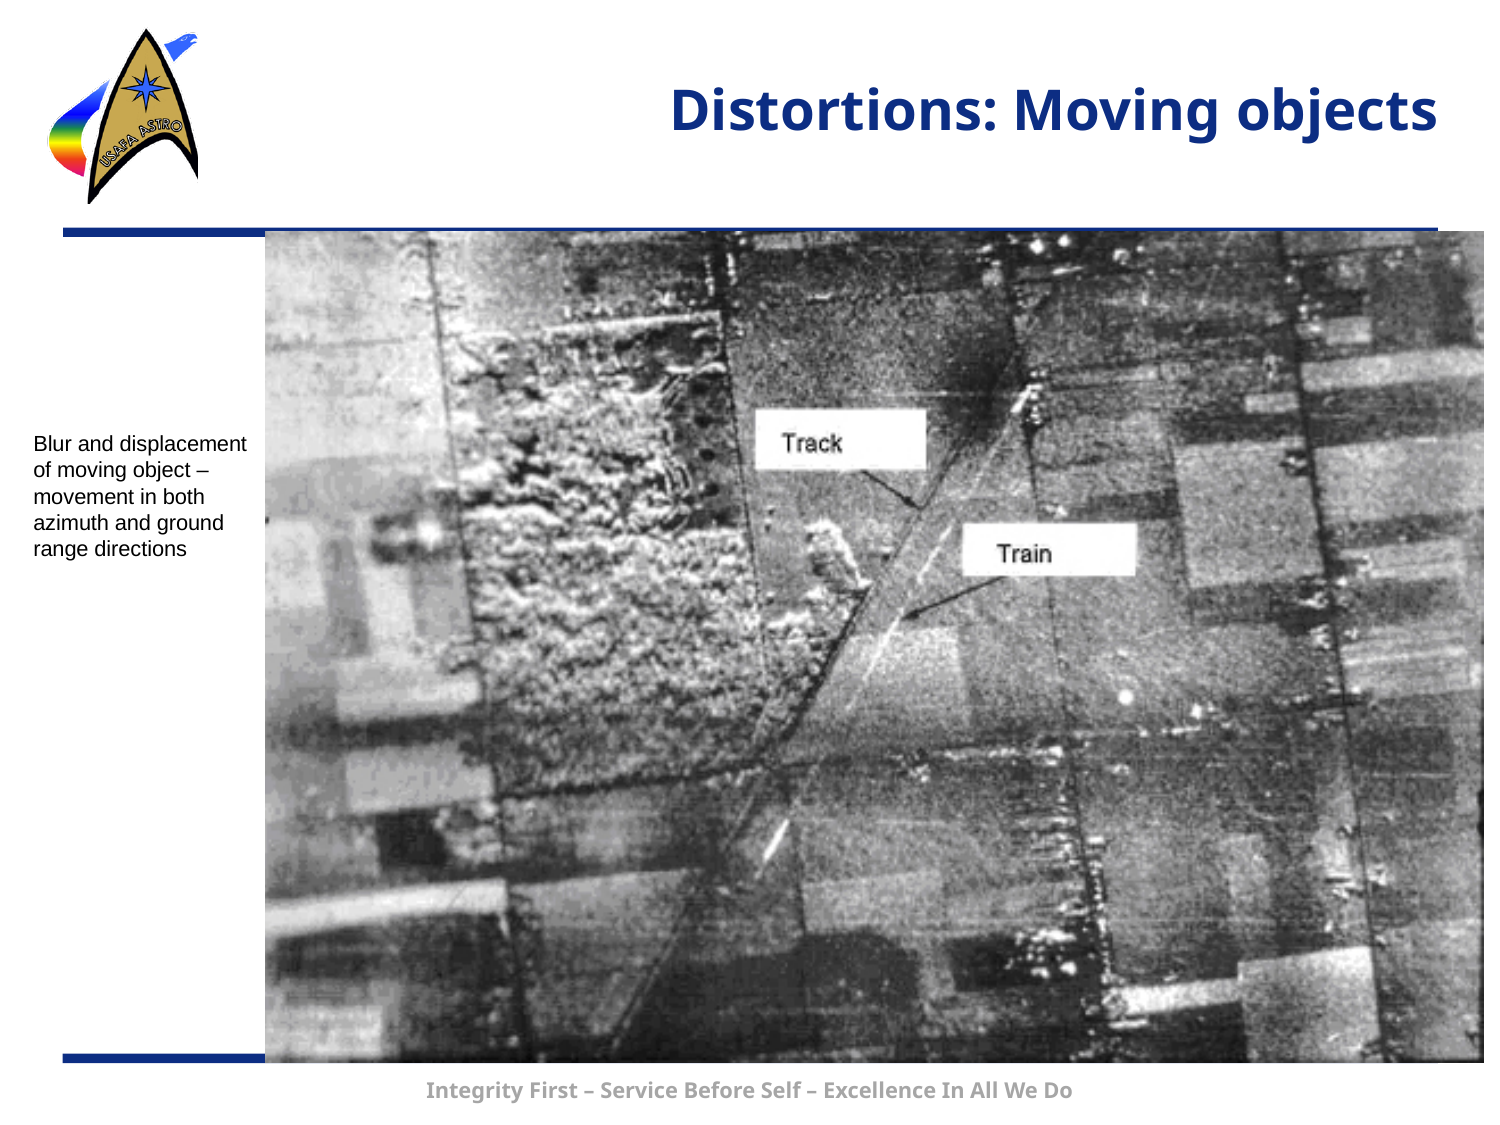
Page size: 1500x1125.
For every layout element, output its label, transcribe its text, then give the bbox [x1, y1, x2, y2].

picture [265, 230, 1484, 1063]
text_box Distortions: Moving objects [159, 66, 1454, 181]
picture [37, 7, 224, 218]
text_box Blur and displacement of moving object – movement in both azimuth and ground range directions [18, 422, 260, 569]
